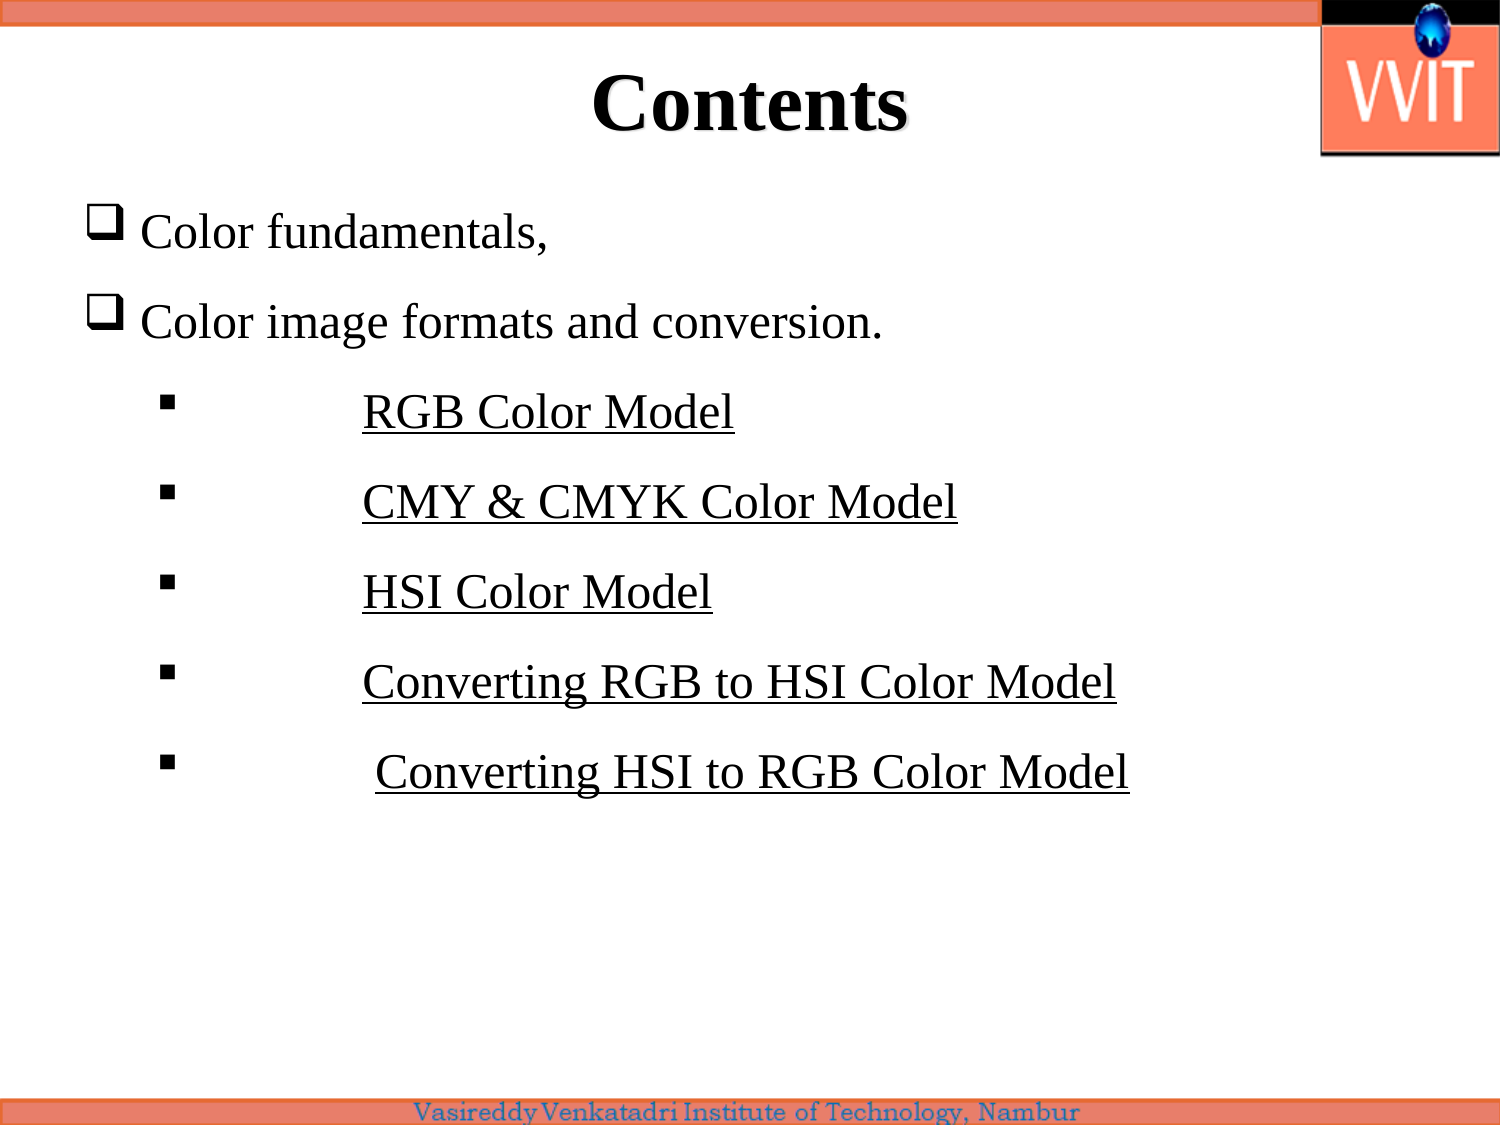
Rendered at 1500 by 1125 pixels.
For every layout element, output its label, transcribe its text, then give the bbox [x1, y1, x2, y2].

text_box Color fundamentals, Color image formats and conversion. RGB Color Model CMY & CMYK Color Model HSI Color Model Converting RGB to HSI Color Model Converting HSI to RGB Color Model [68, 160, 1432, 986]
picture [0, 0, 1500, 1125]
text_box Contents [258, 39, 1242, 155]
